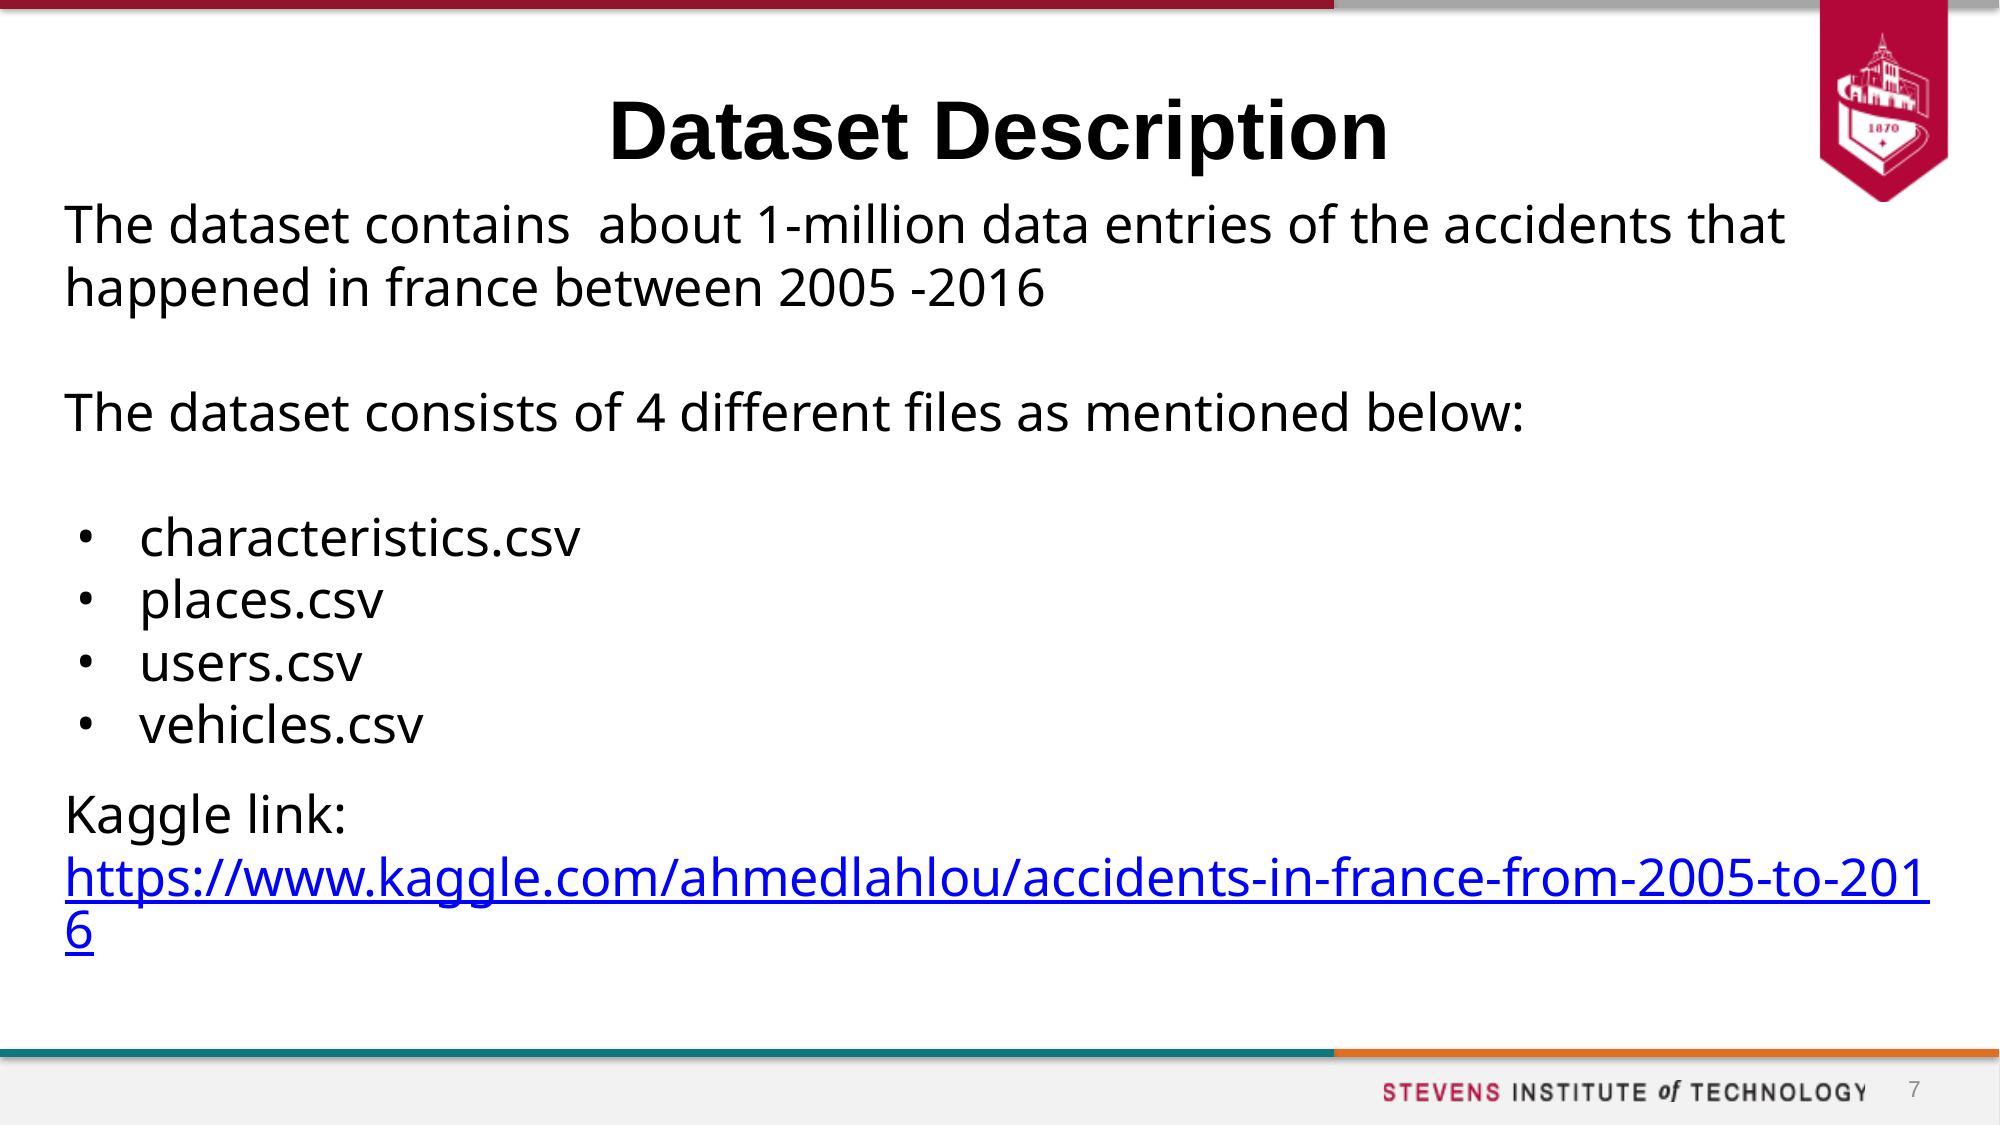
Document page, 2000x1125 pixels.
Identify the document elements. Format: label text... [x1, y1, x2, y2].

title Dataset Description [0, 68, 2000, 157]
slide_number 7 [1862, 1057, 1967, 1118]
list The dataset contains about 1-million data entries of the accidents that happened in france between 2005 -2016 The dataset consists of 4 different files as mentioned below: characteristics.csv places.csv users.csv vehicles.csv Kaggle link: https://www.kaggle.com/ahmedlahlou/accidents-in-france-from-2005-to-2016 [49, 184, 1948, 913]
